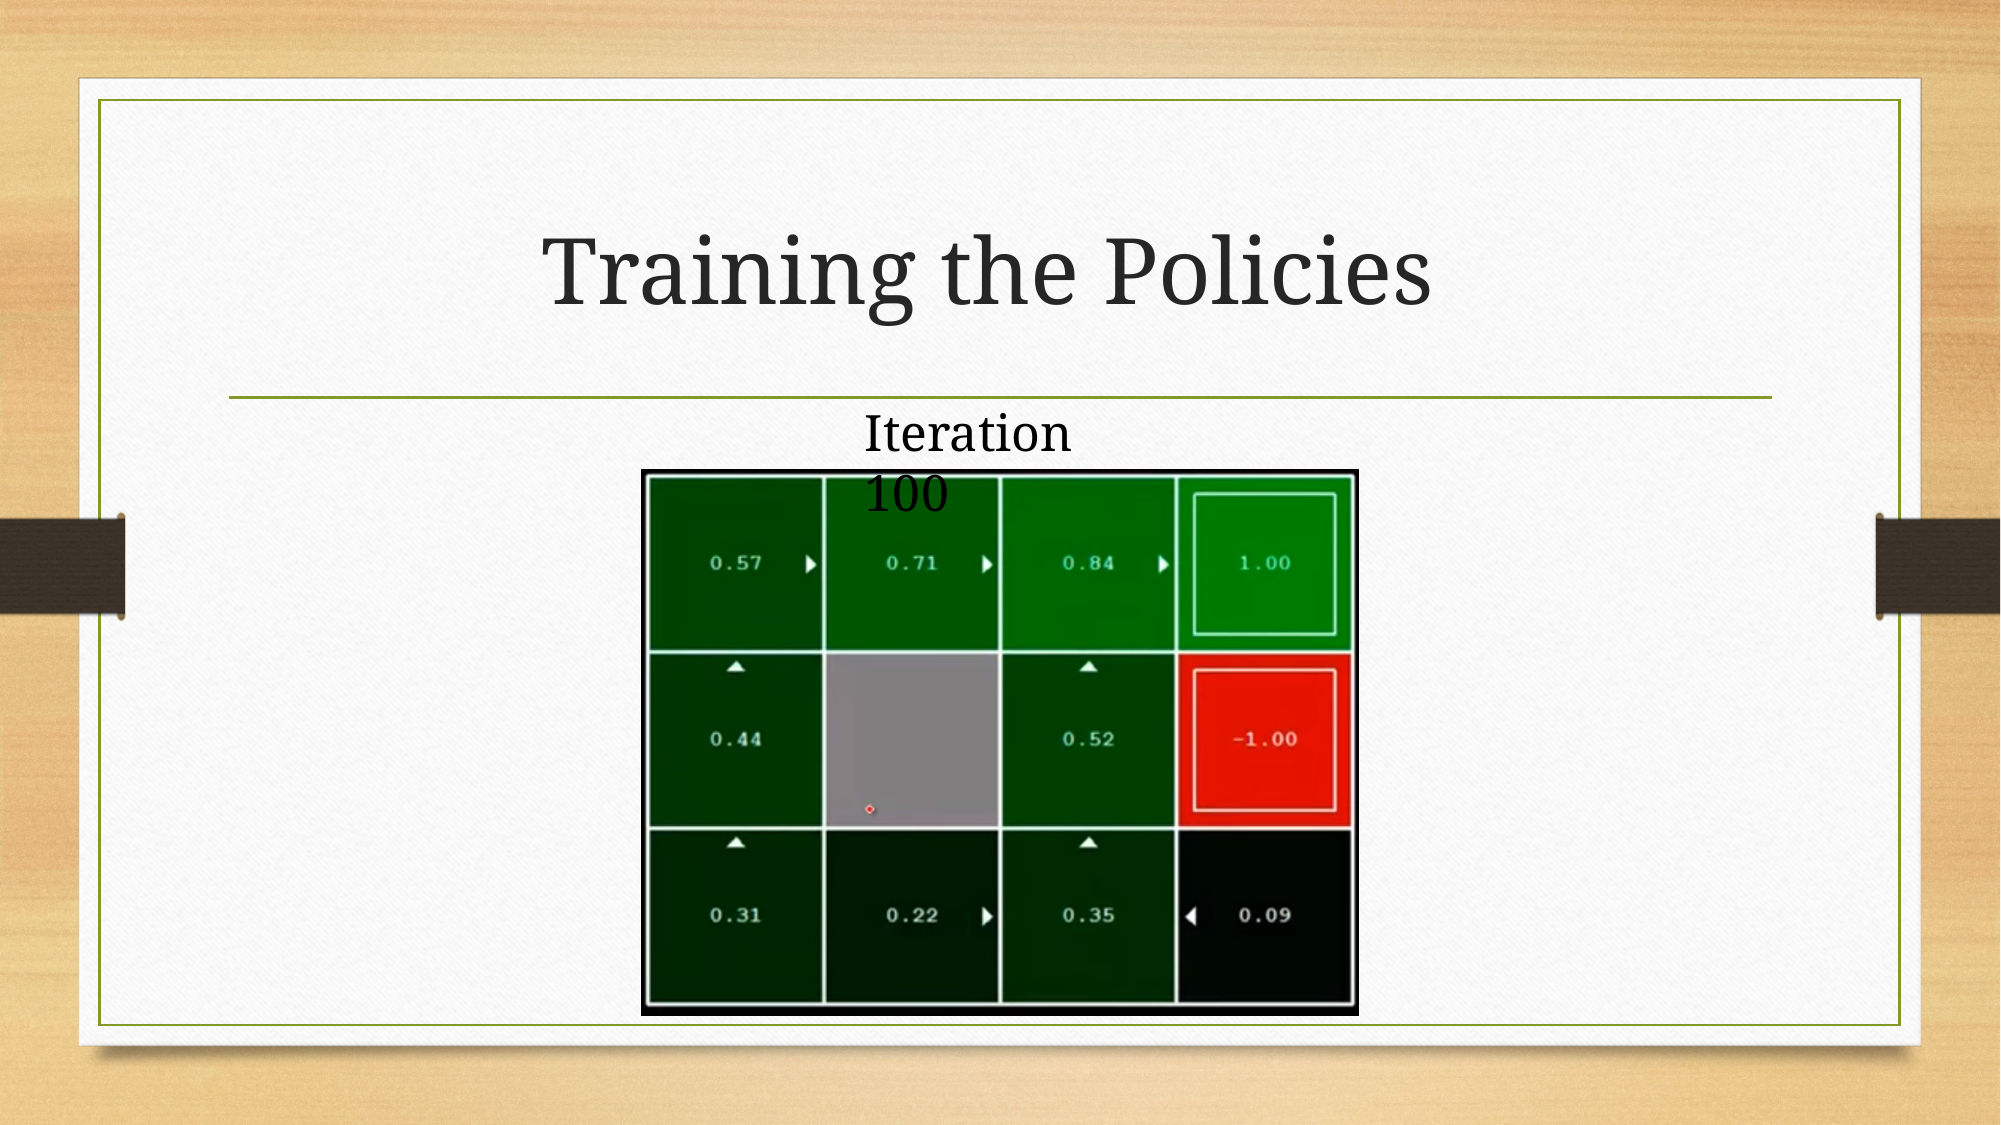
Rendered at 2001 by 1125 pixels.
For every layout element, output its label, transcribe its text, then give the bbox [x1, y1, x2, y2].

text_box Iteration 100 [850, 393, 1150, 468]
title Training the Policies [212, 161, 1788, 375]
picture [0, 0, 2001, 1125]
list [640, 468, 1360, 1016]
